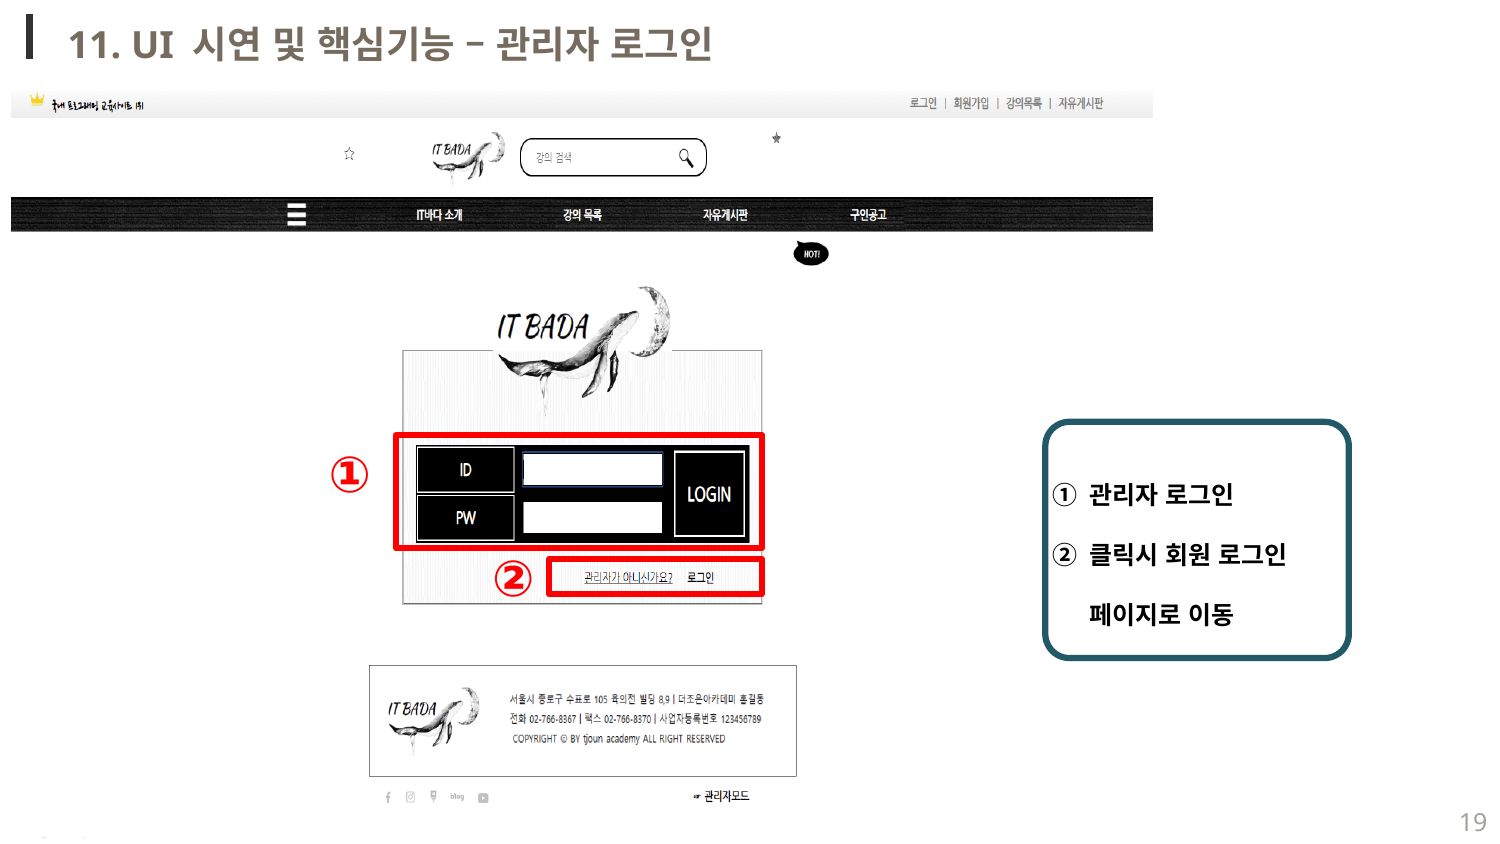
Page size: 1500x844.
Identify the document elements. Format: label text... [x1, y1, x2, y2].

text_box 관리자 로그인 클릭시 회원 로그인 페이지로 이동 [1158, 419, 1351, 661]
slide_number 19 [1152, 800, 1500, 844]
text_box 11. UI 시연 및 핵심기능 – 관리자 로그인 [53, 13, 1093, 73]
picture [11, 90, 1153, 839]
